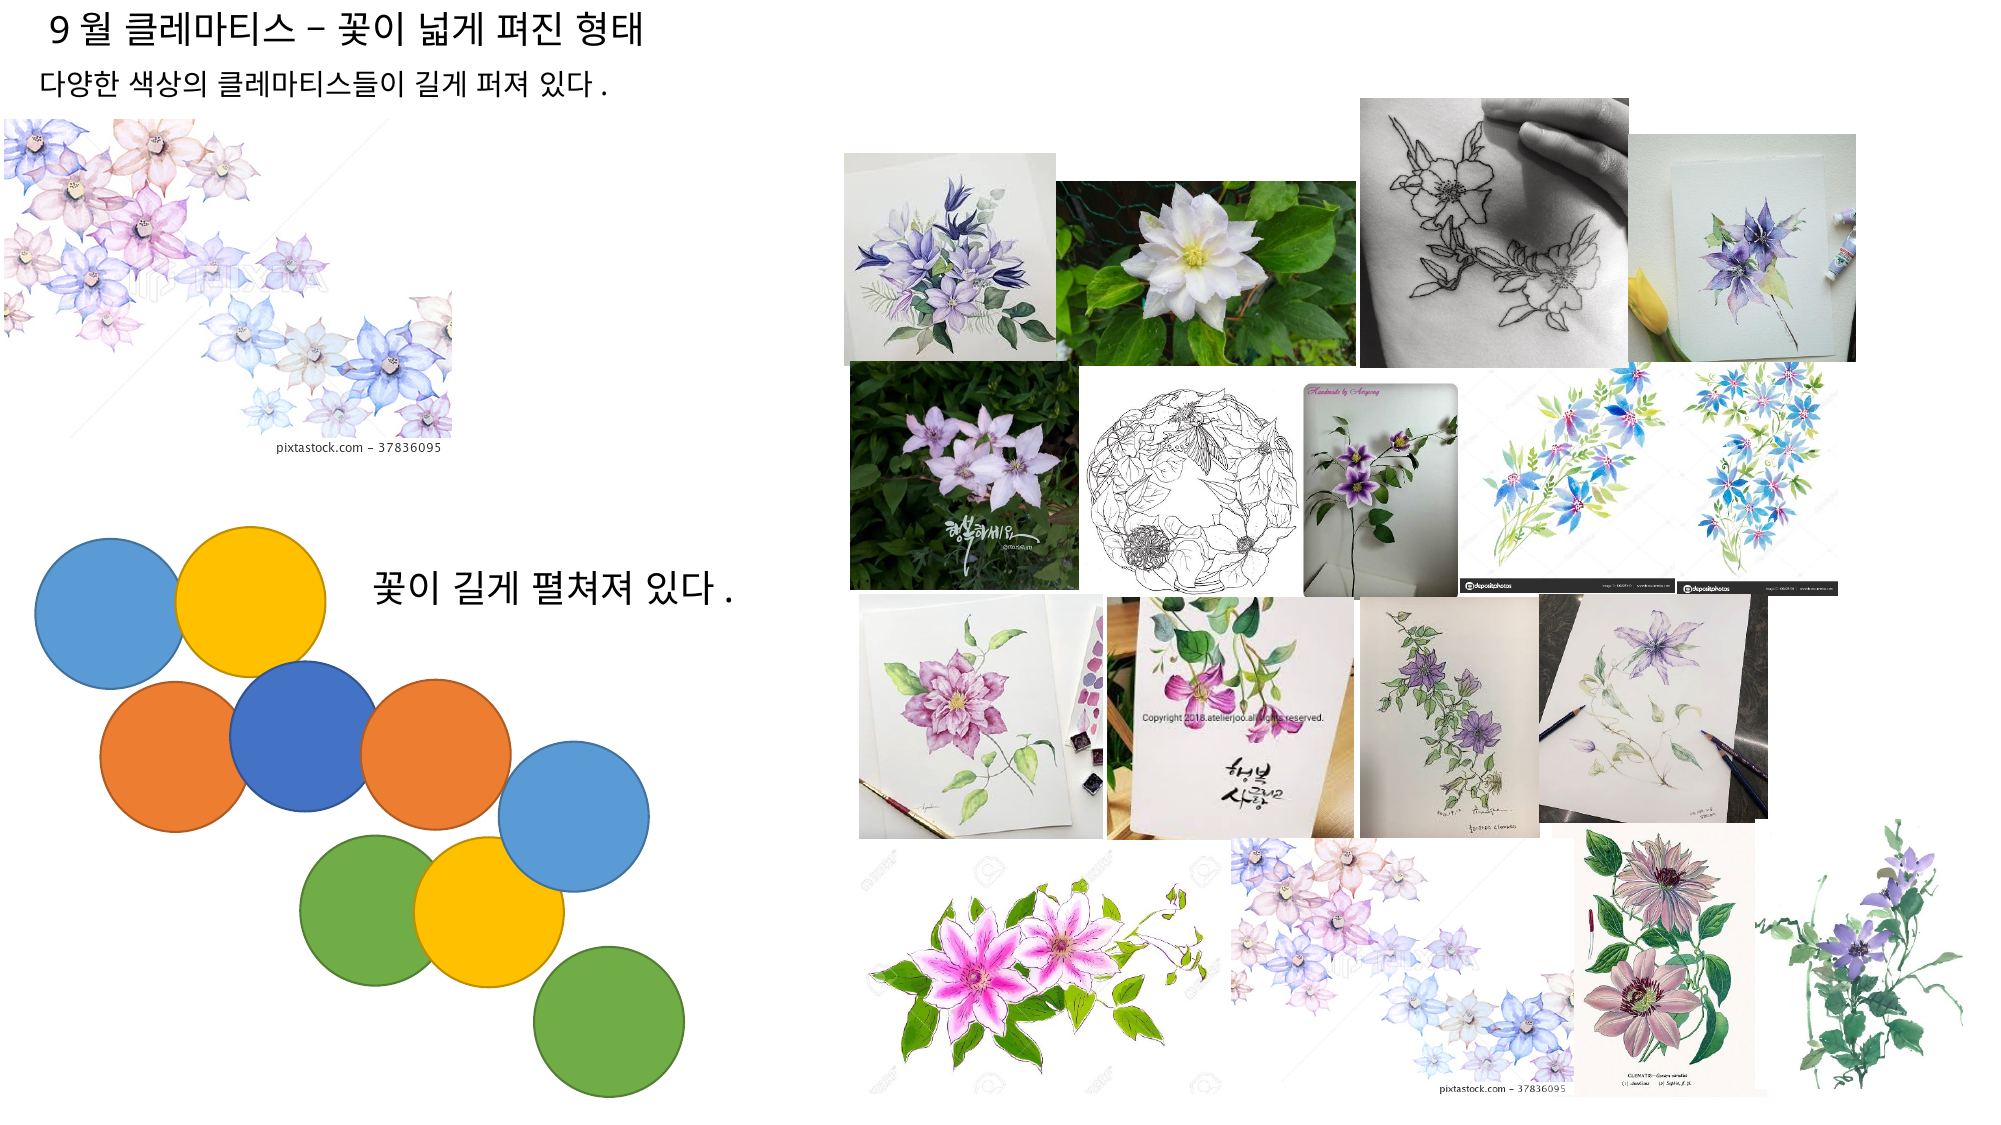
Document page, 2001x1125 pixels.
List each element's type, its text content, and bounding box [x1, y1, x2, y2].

text_box [174, 526, 327, 679]
text_box [229, 660, 376, 813]
text_box [34, 537, 183, 690]
text_box [533, 945, 686, 1098]
text_box [299, 834, 432, 987]
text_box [844, 98, 1963, 1097]
text_box [412, 836, 565, 989]
text_box 꽃이 길게 펼쳐져 있다. [358, 557, 749, 618]
text_box 다양한 색상의 클레마티스들이 길게 퍼져 있다. [24, 58, 624, 109]
text_box [497, 740, 650, 893]
text_box [359, 678, 512, 831]
picture [4, 119, 452, 455]
text_box 9월 클레마티스 – 꽃이 넓게 펴진 형태 [34, 0, 661, 58]
text_box [99, 680, 246, 833]
